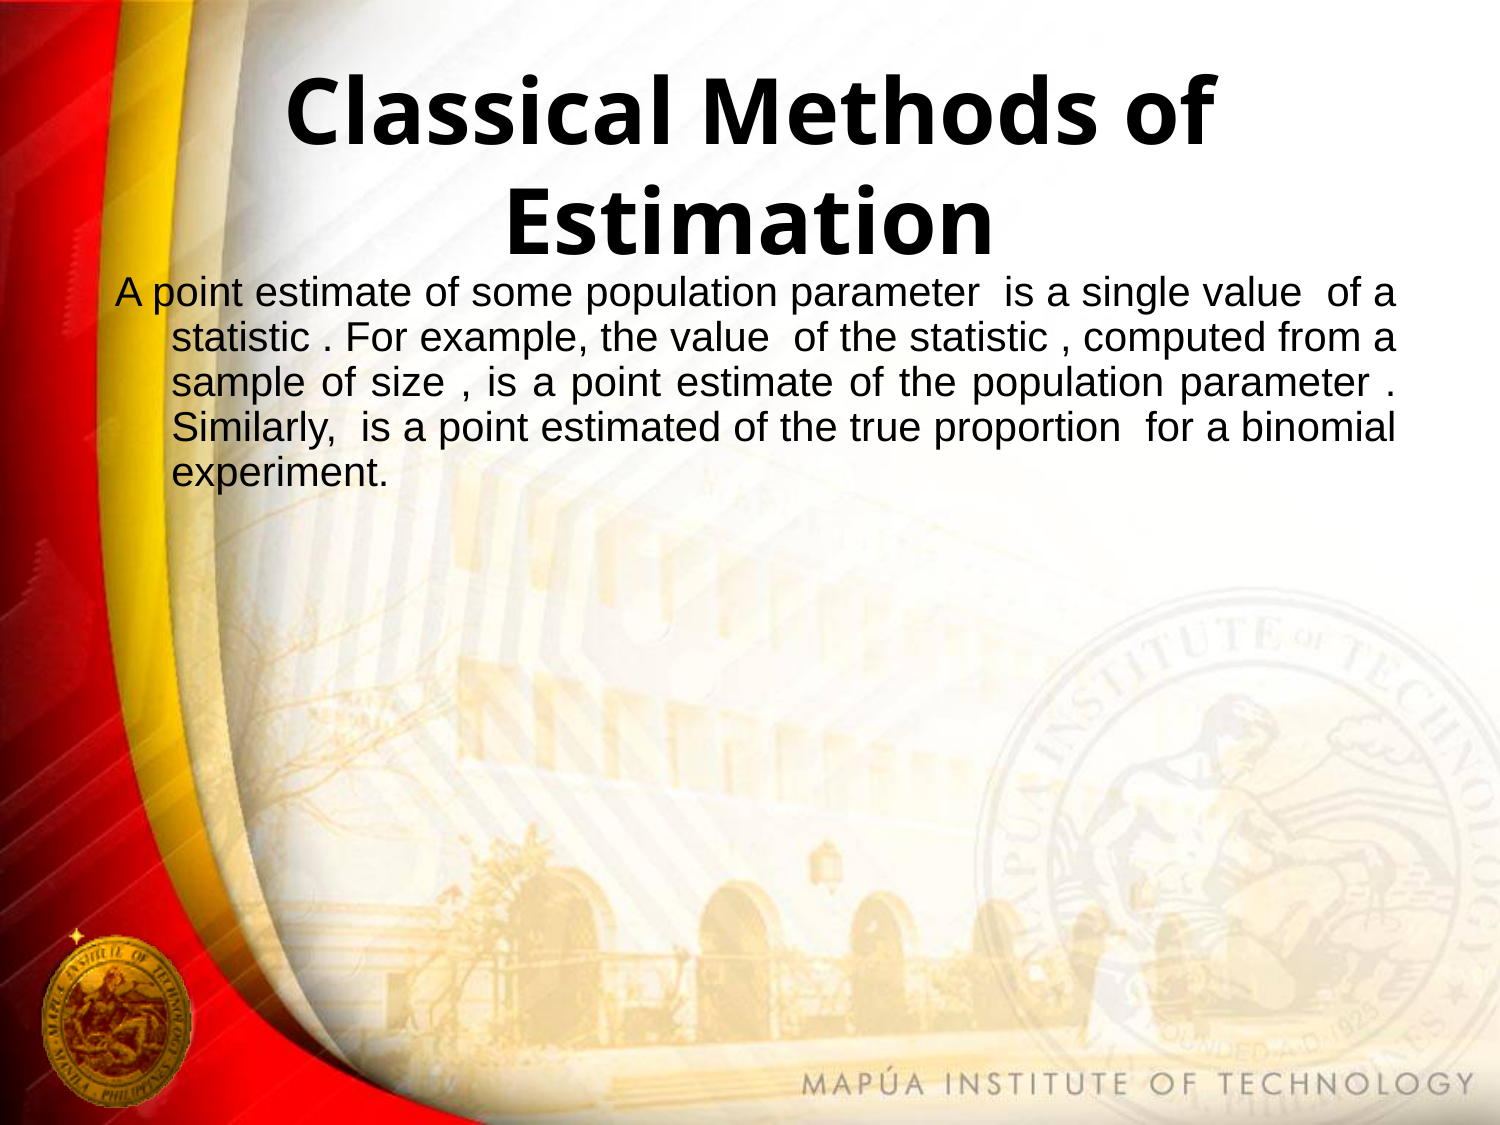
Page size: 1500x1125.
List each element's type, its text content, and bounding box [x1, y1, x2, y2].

picture [0, 0, 1500, 1125]
title Classical Methods of Estimation [75, 45, 1425, 233]
